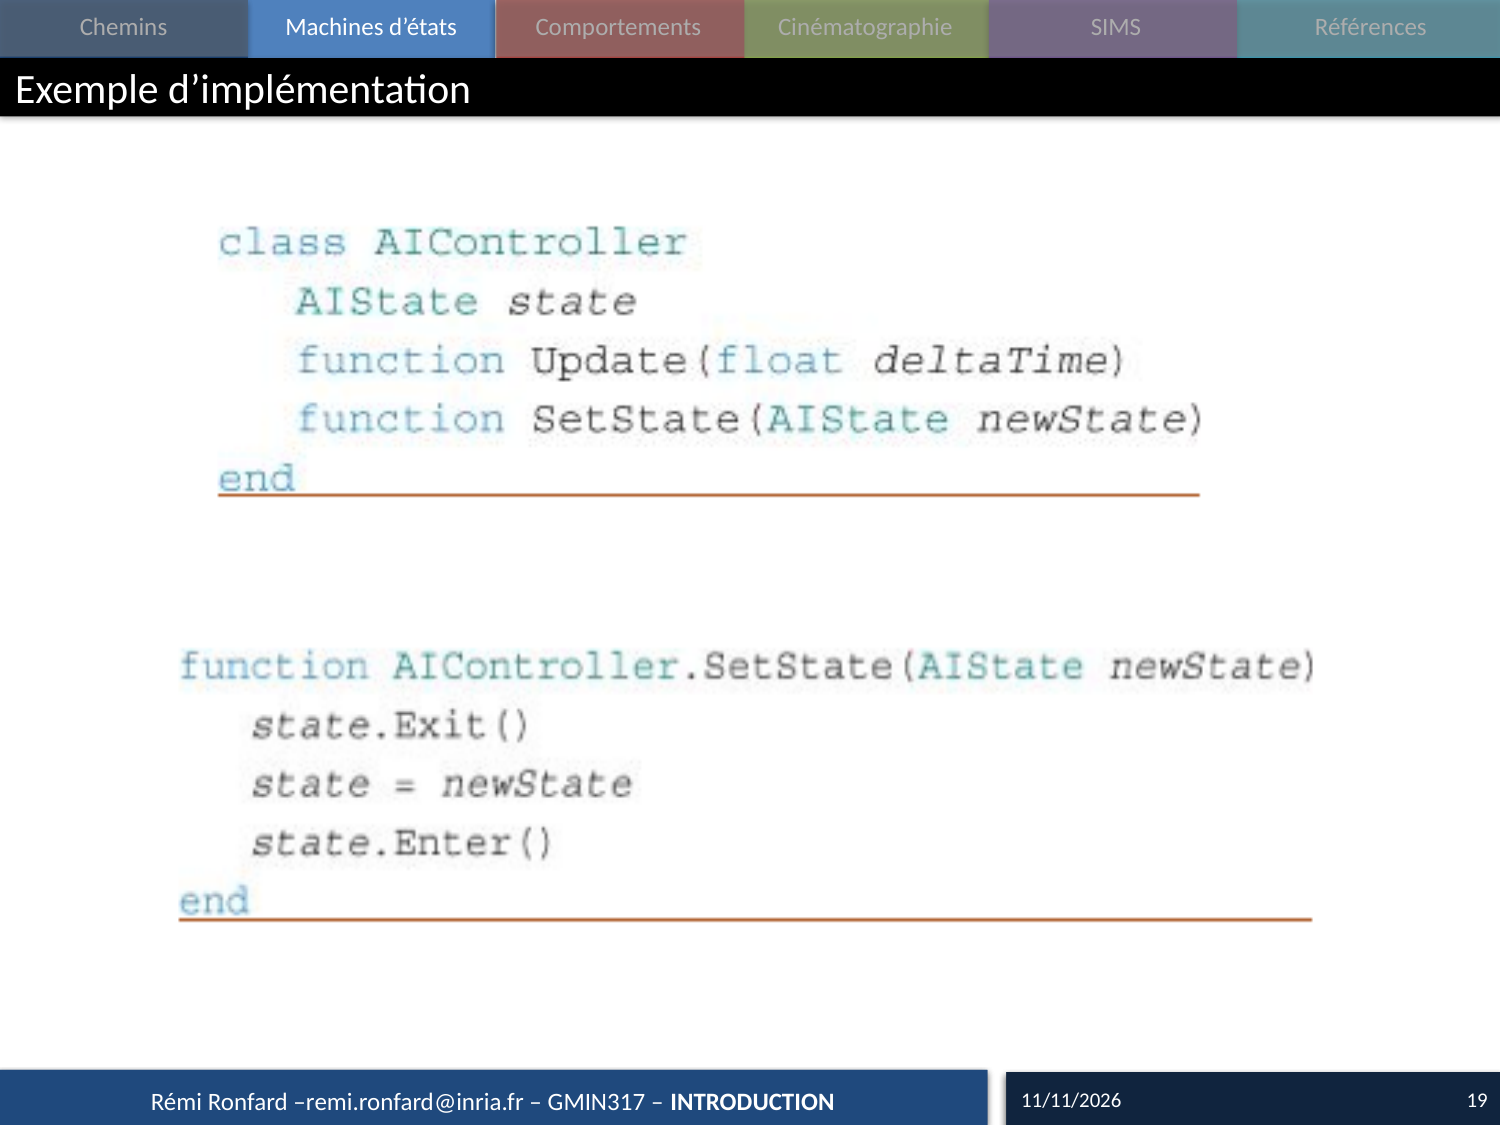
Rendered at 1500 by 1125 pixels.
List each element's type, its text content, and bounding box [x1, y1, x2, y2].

slide_number 19 [1153, 1071, 1500, 1125]
picture [164, 200, 1272, 581]
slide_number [1006, 1070, 1153, 1125]
footer Rémi Ronfard –remi.ronfard@inria.fr – GMIN317 – INTRODUCTION [0, 1072, 988, 1125]
title Exemple d’implémentation [0, 58, 1500, 117]
picture [144, 619, 1379, 981]
